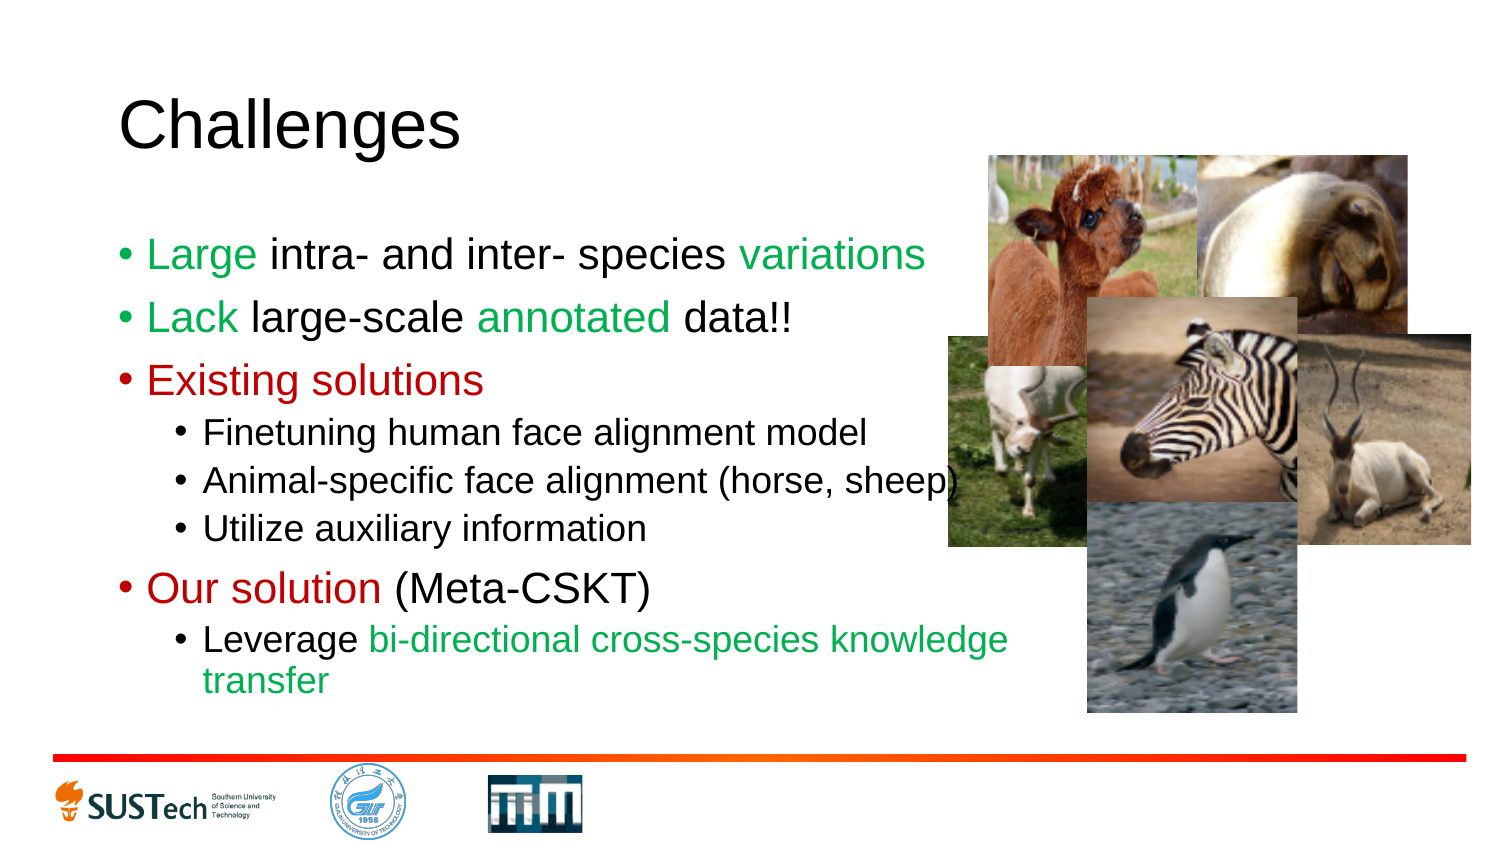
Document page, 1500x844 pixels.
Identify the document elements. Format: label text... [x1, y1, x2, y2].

picture [937, 144, 1478, 721]
picture [330, 763, 406, 840]
list Large intra- and inter- species variations Lack large-scale annotated data!! Existing solutions Finetuning human face alignment model Animal-specific face alignment (horse, sheep) Utilize auxiliary information Our solution (Meta-CSKT) Leverage bi-directional cross-species knowledge transfer [103, 224, 1132, 760]
title Challenges [103, 44, 1397, 208]
picture [49, 775, 278, 832]
picture [487, 775, 583, 833]
